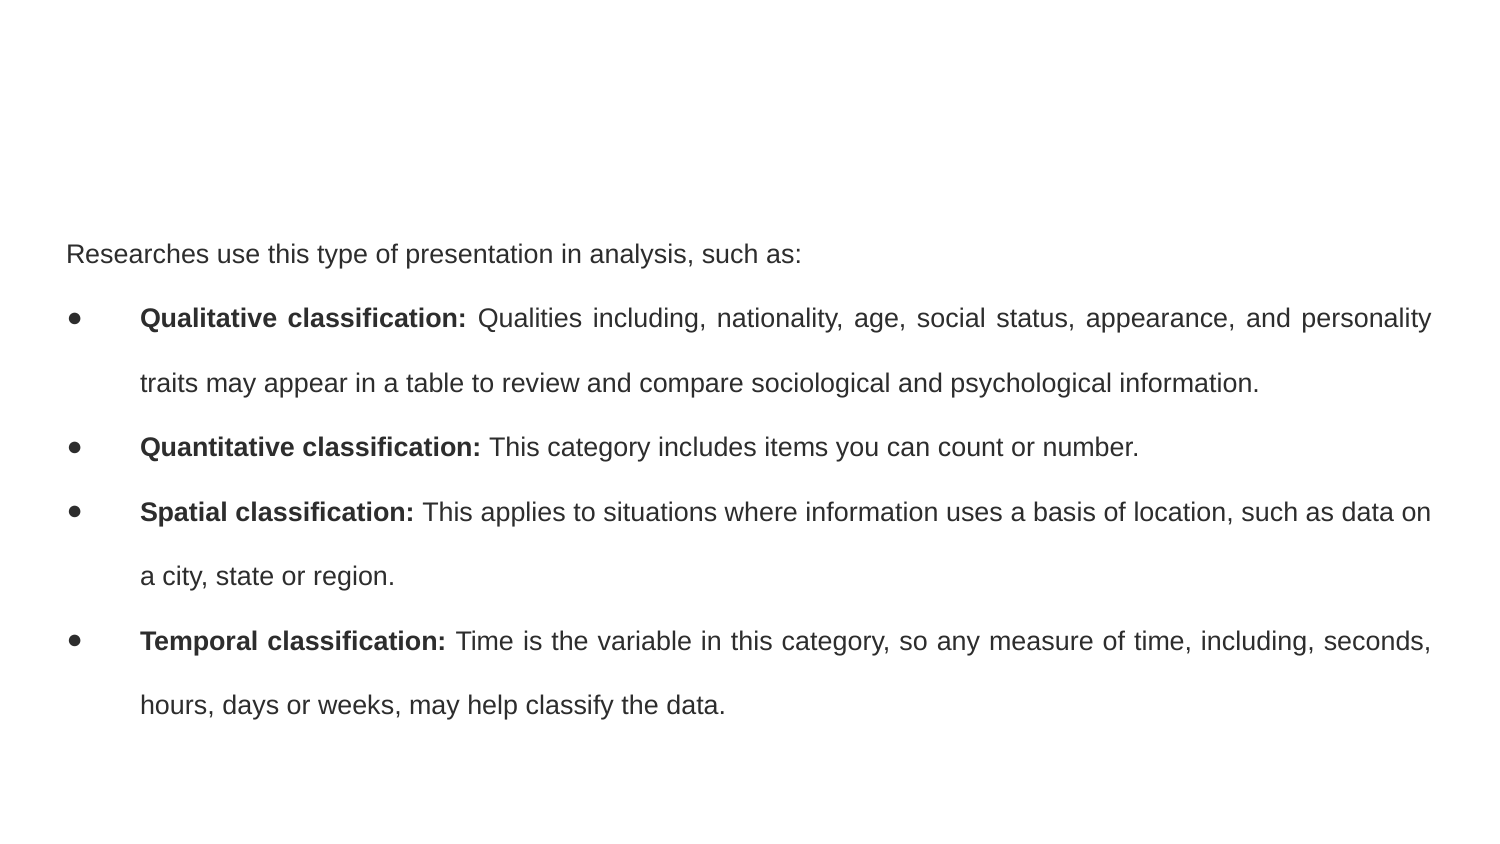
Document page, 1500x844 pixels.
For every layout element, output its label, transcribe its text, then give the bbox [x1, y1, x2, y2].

list Researches use this type of presentation in analysis, such as: Qualitative classification: Qualities including, nationality, age, social status, appearance, and personality traits may appear in a table to review and compare sociological and psychological information. Quantitative classification: This category includes items you can count or number. Spatial classification: This applies to situations where information uses a basis of location, such as data on a city, state or region. Temporal classification: Time is the variable in this category, so any measure of time, including, seconds, hours, days or weeks, may help classify the data. [51, 189, 1449, 750]
